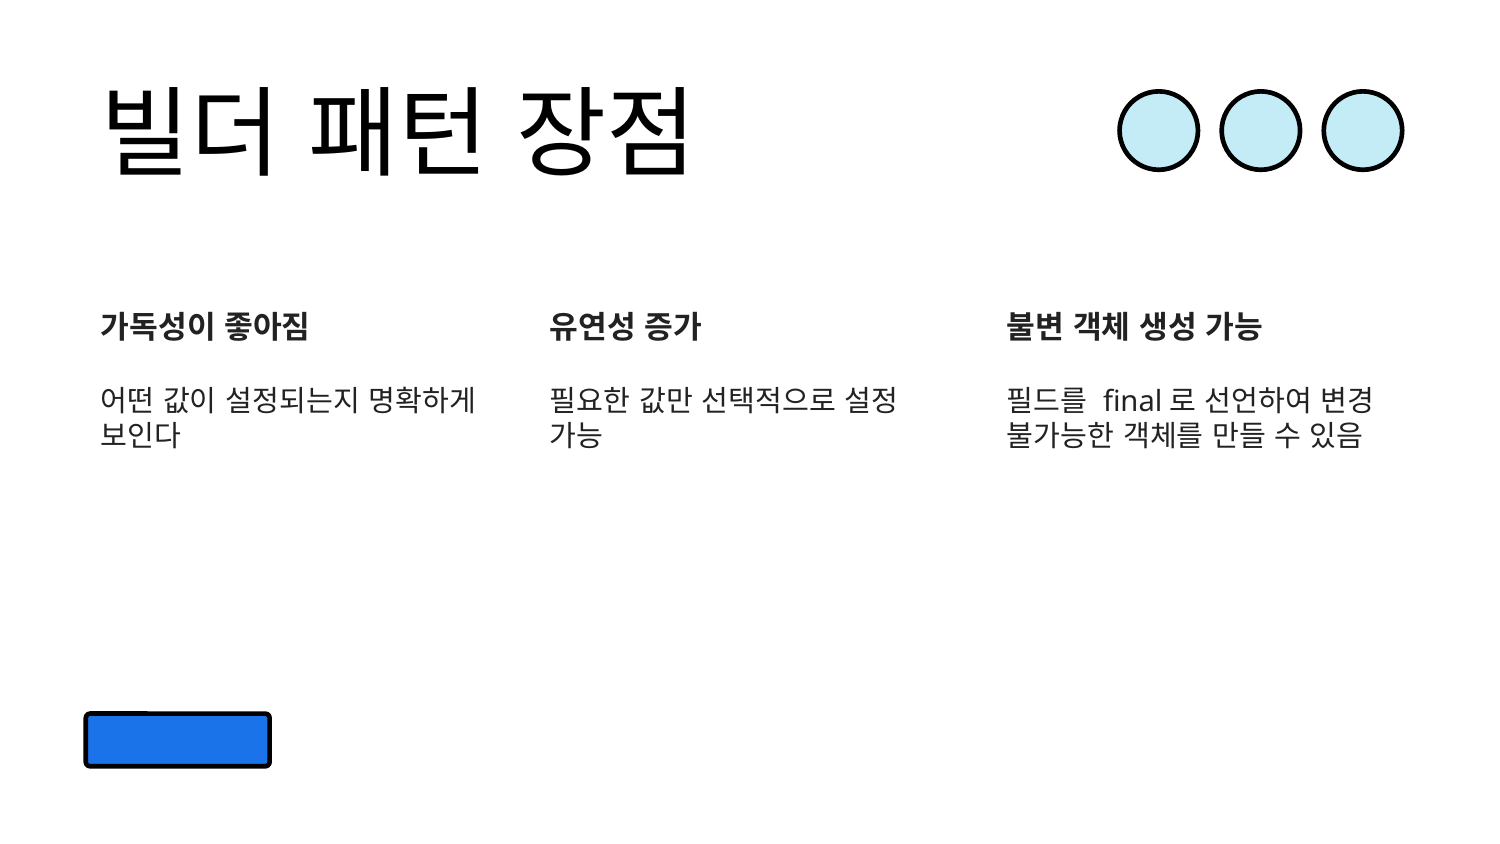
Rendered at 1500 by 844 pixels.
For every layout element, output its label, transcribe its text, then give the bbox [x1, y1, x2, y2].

text_box 유연성 증가 필요한 값만 선택적으로 설정 가능 [535, 292, 965, 468]
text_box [1119, 91, 1403, 170]
text_box [85, 713, 270, 767]
text_box 불변 객체 생성 가능 필드를 final로 선언하여 변경 불가능한 객체를 만들 수 있음 [991, 292, 1422, 468]
text_box 가독성이 좋아짐 어떤 값이 설정되는지 명확하게 보인다 [85, 292, 516, 468]
text_box 빌더 패턴 장점 [85, 55, 1146, 204]
